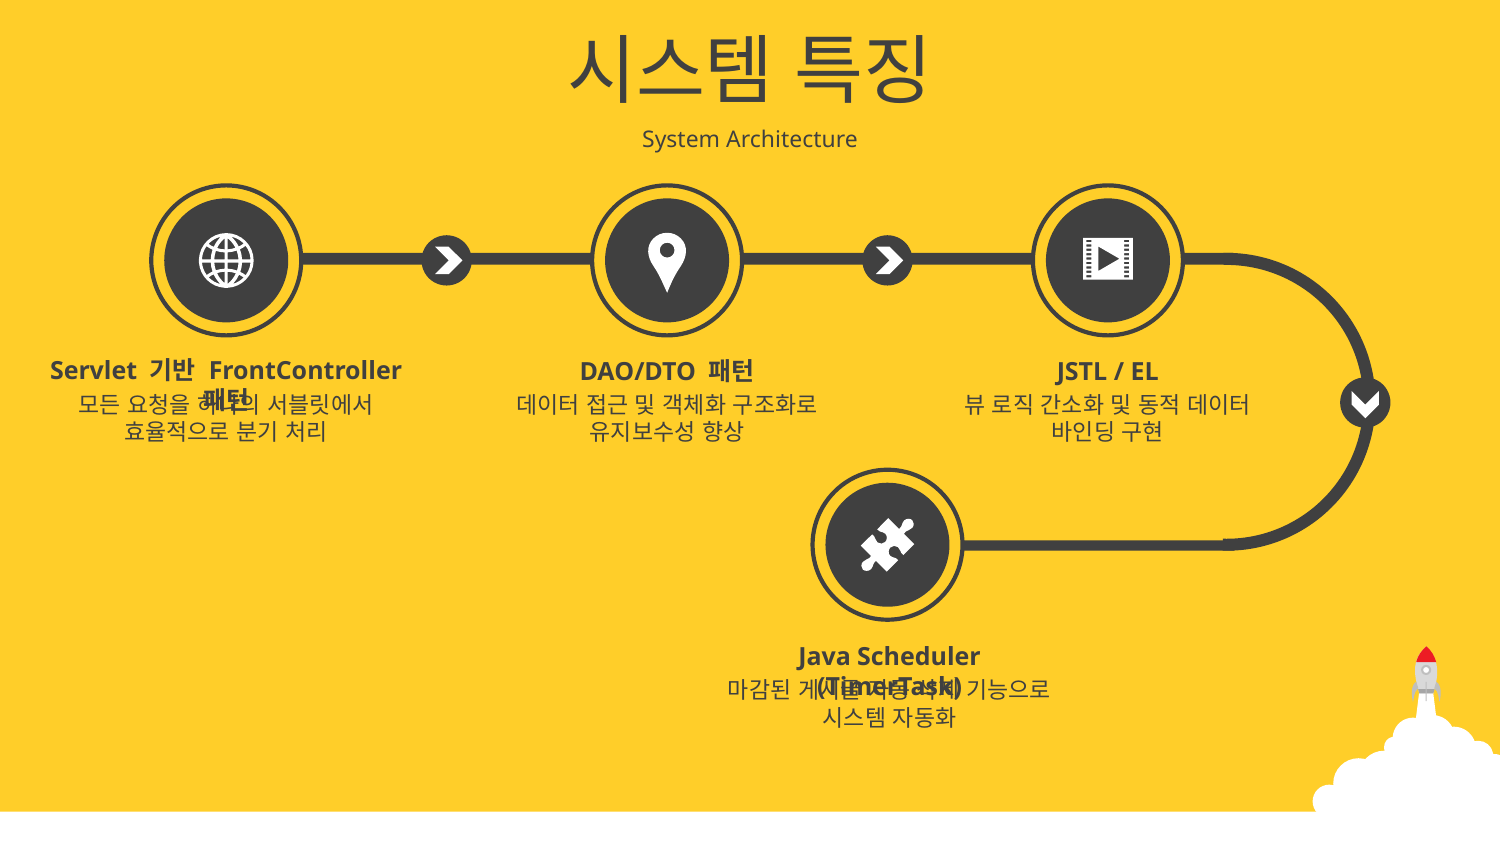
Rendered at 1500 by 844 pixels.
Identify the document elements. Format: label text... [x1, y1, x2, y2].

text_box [1339, 377, 1391, 428]
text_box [222, 252, 1376, 552]
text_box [1032, 185, 1184, 336]
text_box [862, 234, 913, 286]
list 시스템 특징 [0, 20, 1500, 114]
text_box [500, 347, 834, 454]
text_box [150, 185, 302, 336]
list System Architecture [0, 114, 1500, 162]
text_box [710, 632, 1070, 740]
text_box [591, 185, 743, 336]
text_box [421, 234, 472, 286]
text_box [17, 347, 436, 454]
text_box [812, 469, 963, 620]
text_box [941, 347, 1275, 454]
